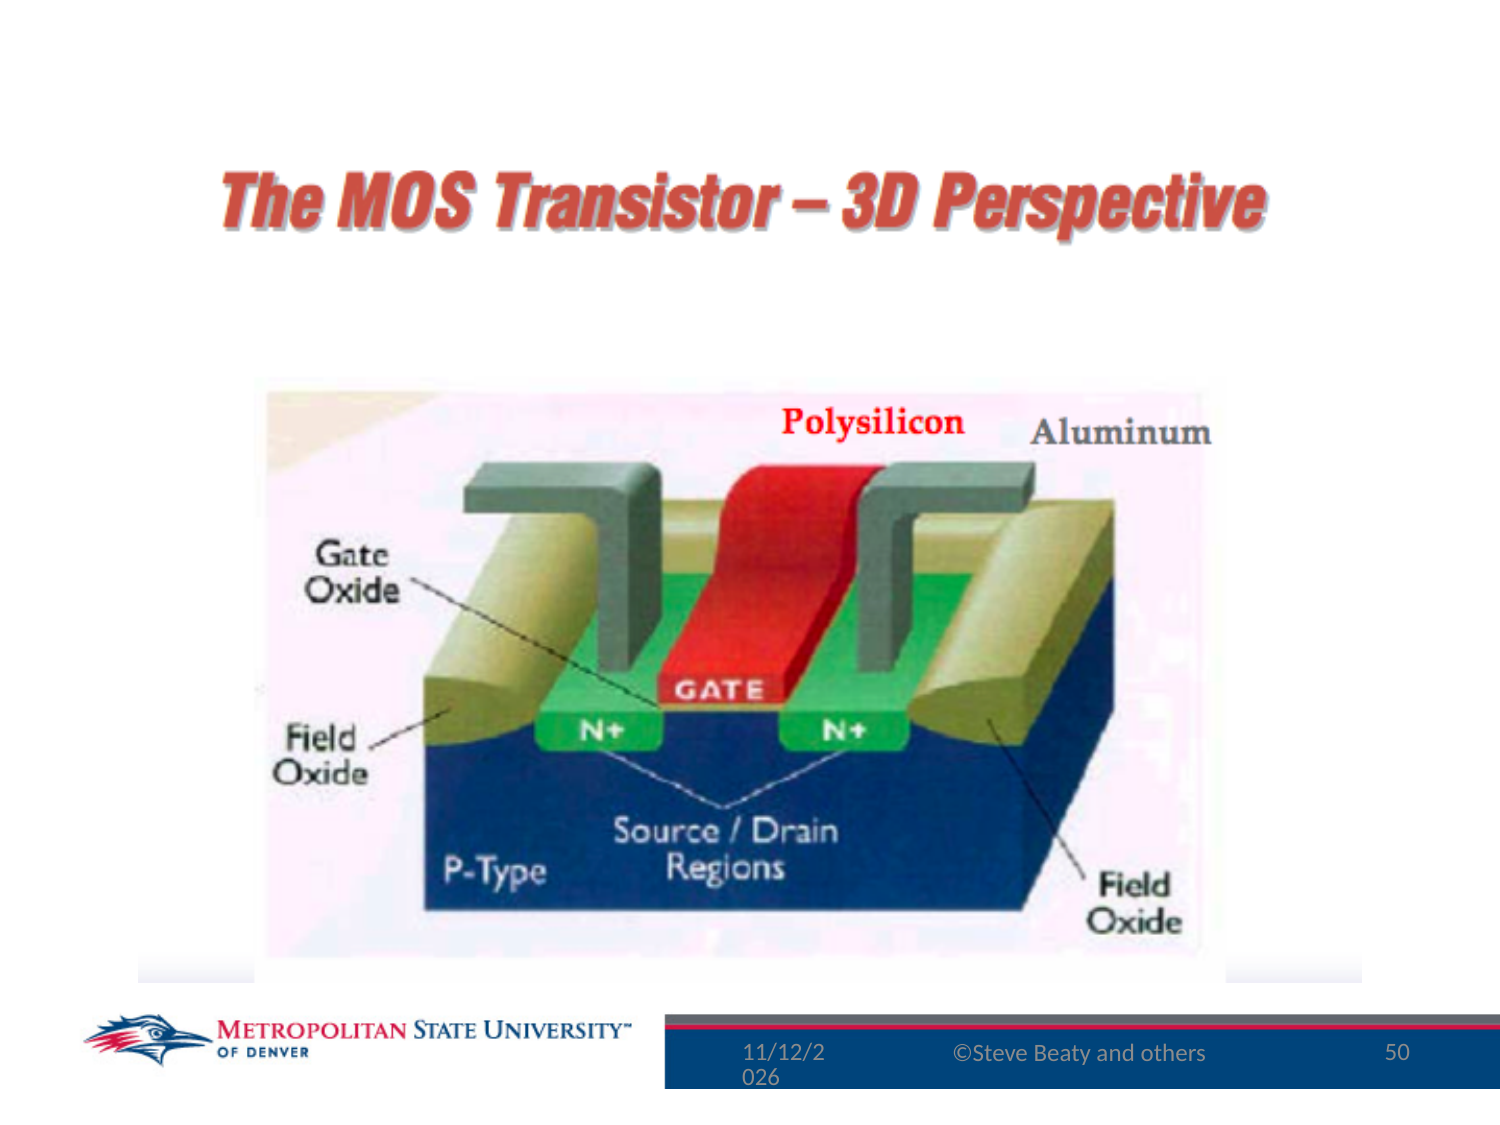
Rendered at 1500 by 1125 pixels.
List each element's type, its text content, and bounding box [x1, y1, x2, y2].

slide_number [727, 1020, 842, 1081]
picture [44, 1012, 1500, 1089]
slide_number 50 [1316, 1020, 1425, 1081]
picture [138, 142, 1362, 983]
footer ©Steve Beaty and others [841, 1021, 1317, 1082]
